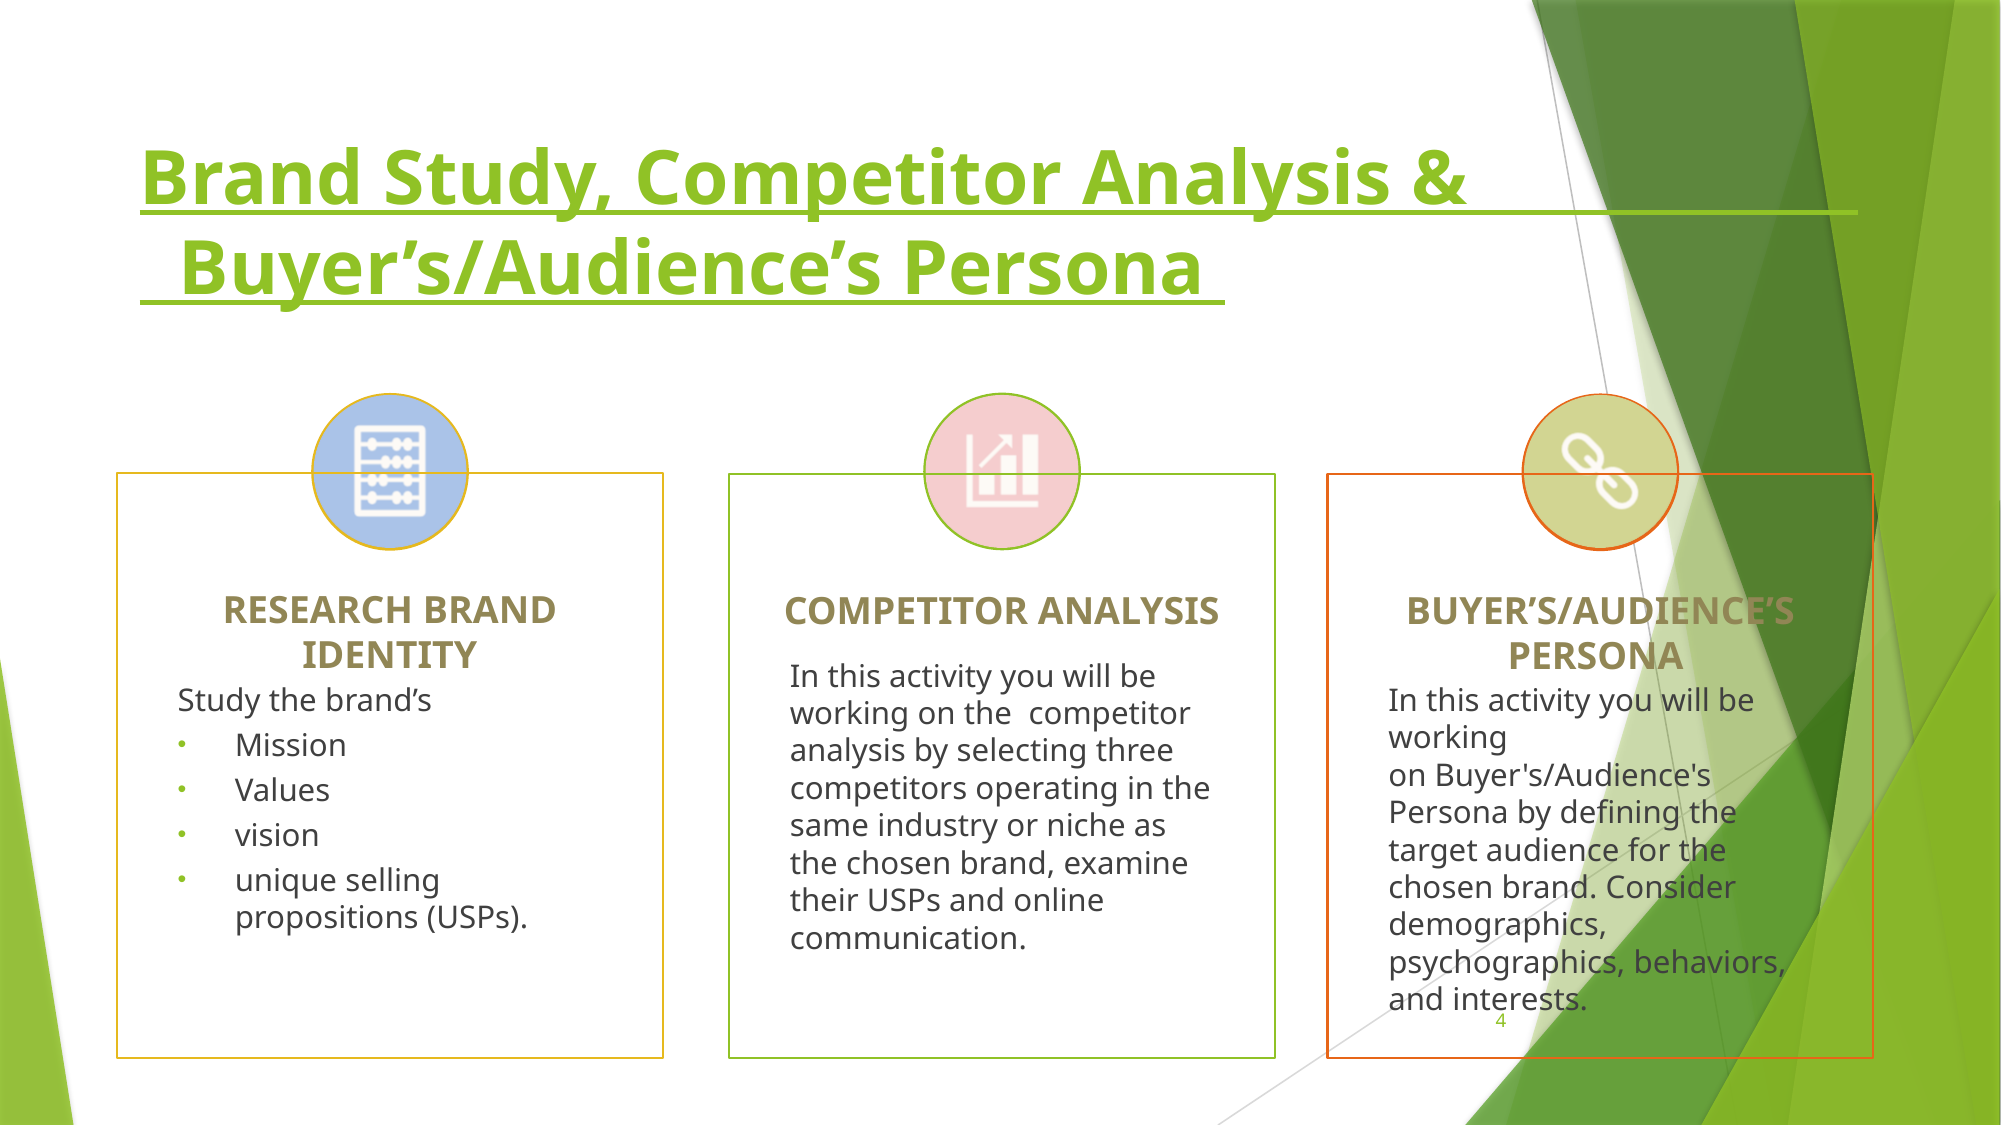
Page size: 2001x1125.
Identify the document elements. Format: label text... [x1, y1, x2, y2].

picture [1523, 394, 1678, 549]
picture [312, 394, 468, 549]
list Study the brand’s Mission Values vision unique selling propositions (USPs). [162, 672, 618, 1035]
list Competitor Analysis [728, 473, 1276, 1059]
title Brand Study, Competitor Analysis & Buyer’s/Audience’s Persona [124, 121, 1875, 362]
footer . [0, 979, 1411, 1125]
picture [924, 394, 1079, 549]
list Research Brand Identity [116, 472, 664, 1059]
list Buyer’s/Audience’s Persona [1326, 473, 1874, 1059]
list In this activity you will be working on Buyer's/Audience's Persona by defining the target audience for the chosen brand. Consider demographics, psychographics, behaviors, and interests. [1373, 672, 1828, 1035]
list In this activity you will be working on the competitor analysis by selecting three competitors operating in the same industry or niche as the chosen brand, examine their USPs and online communication. [774, 648, 1230, 1035]
